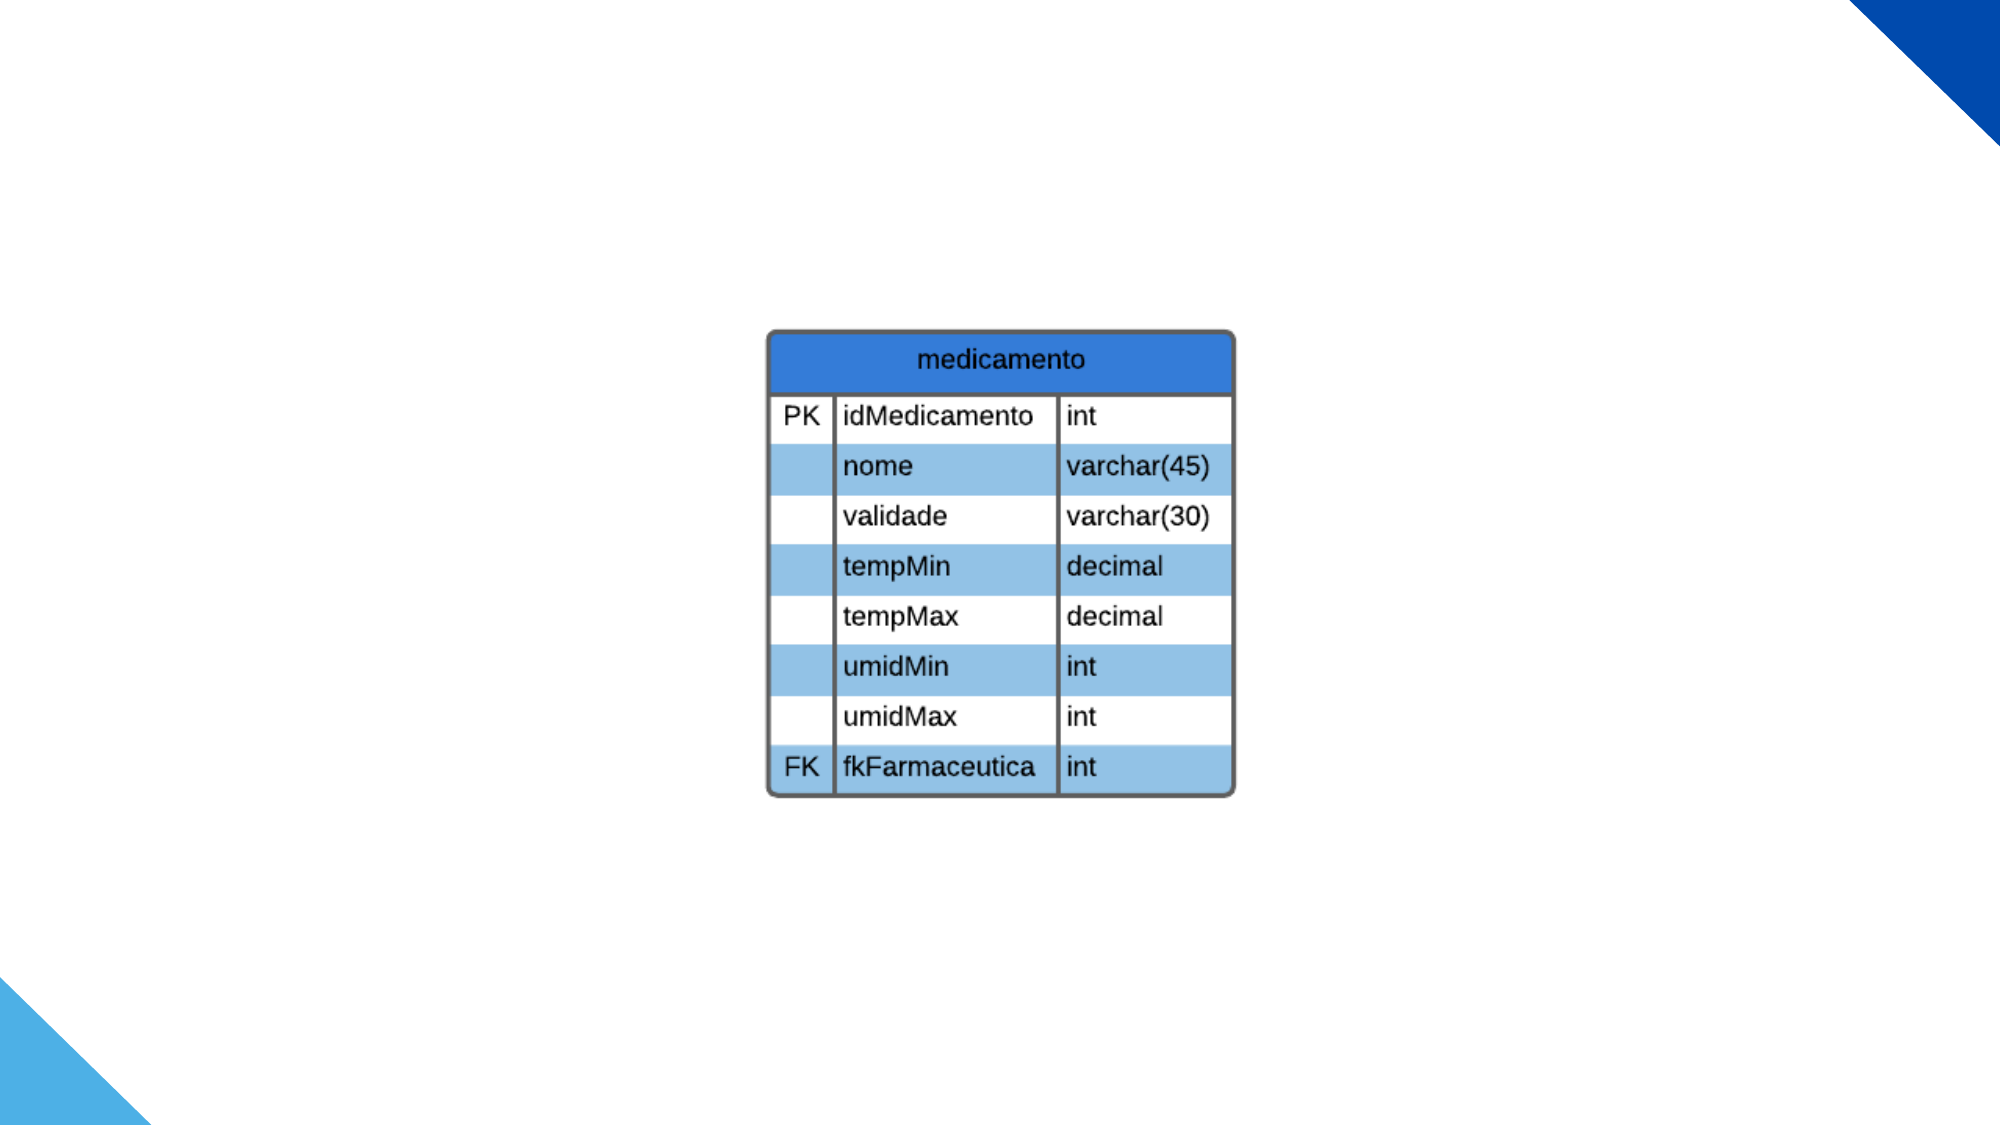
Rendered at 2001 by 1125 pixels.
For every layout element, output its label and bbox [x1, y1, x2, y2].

picture [734, 297, 1266, 828]
text_box [0, 975, 153, 1125]
text_box [1847, 0, 2000, 148]
